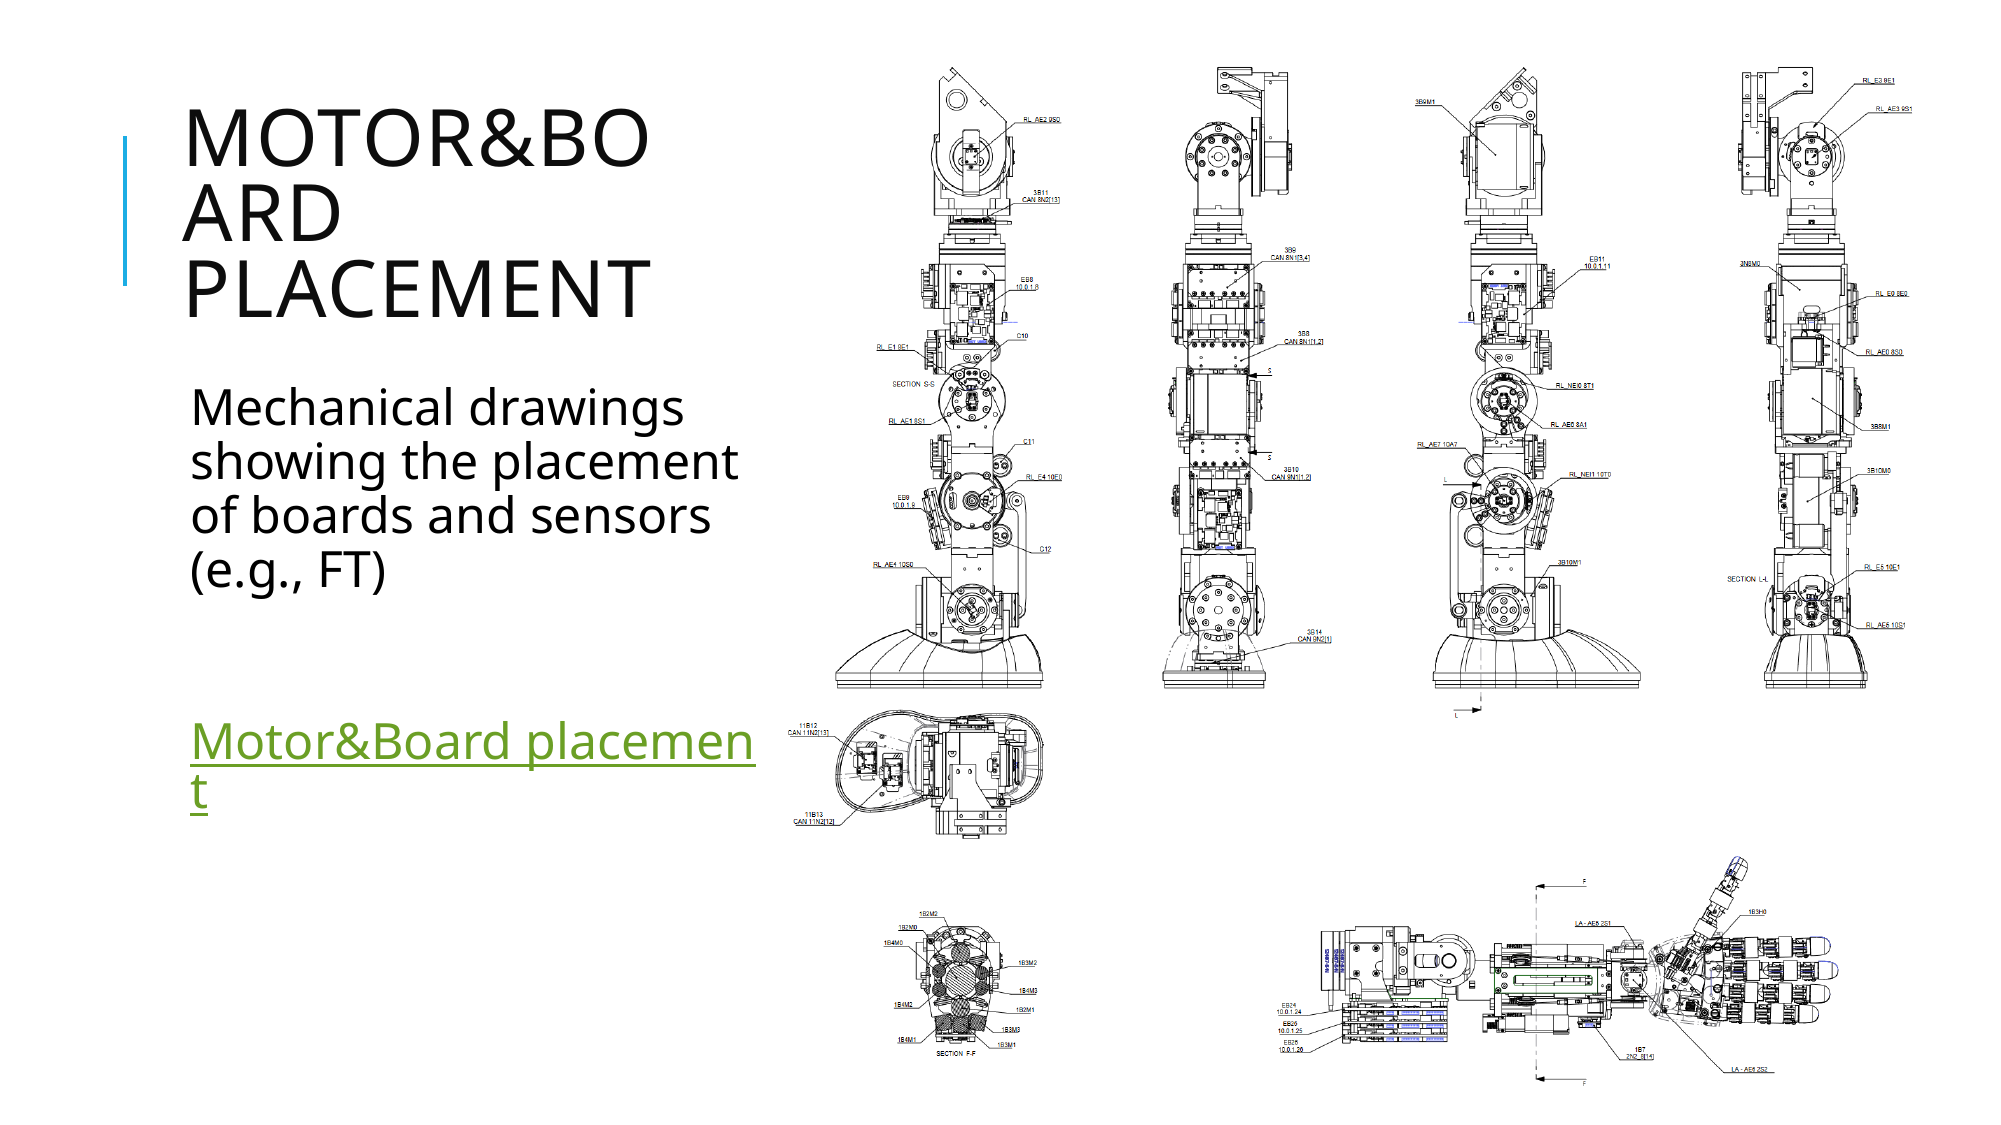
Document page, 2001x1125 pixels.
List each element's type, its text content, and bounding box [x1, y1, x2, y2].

title Motor&board placement [168, 96, 682, 342]
text_box Mechanical drawings showing the placement of boards and sensors (e.g., FT) Motor&Board placement [167, 374, 776, 1020]
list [854, 851, 1851, 1111]
picture [786, 32, 1921, 843]
